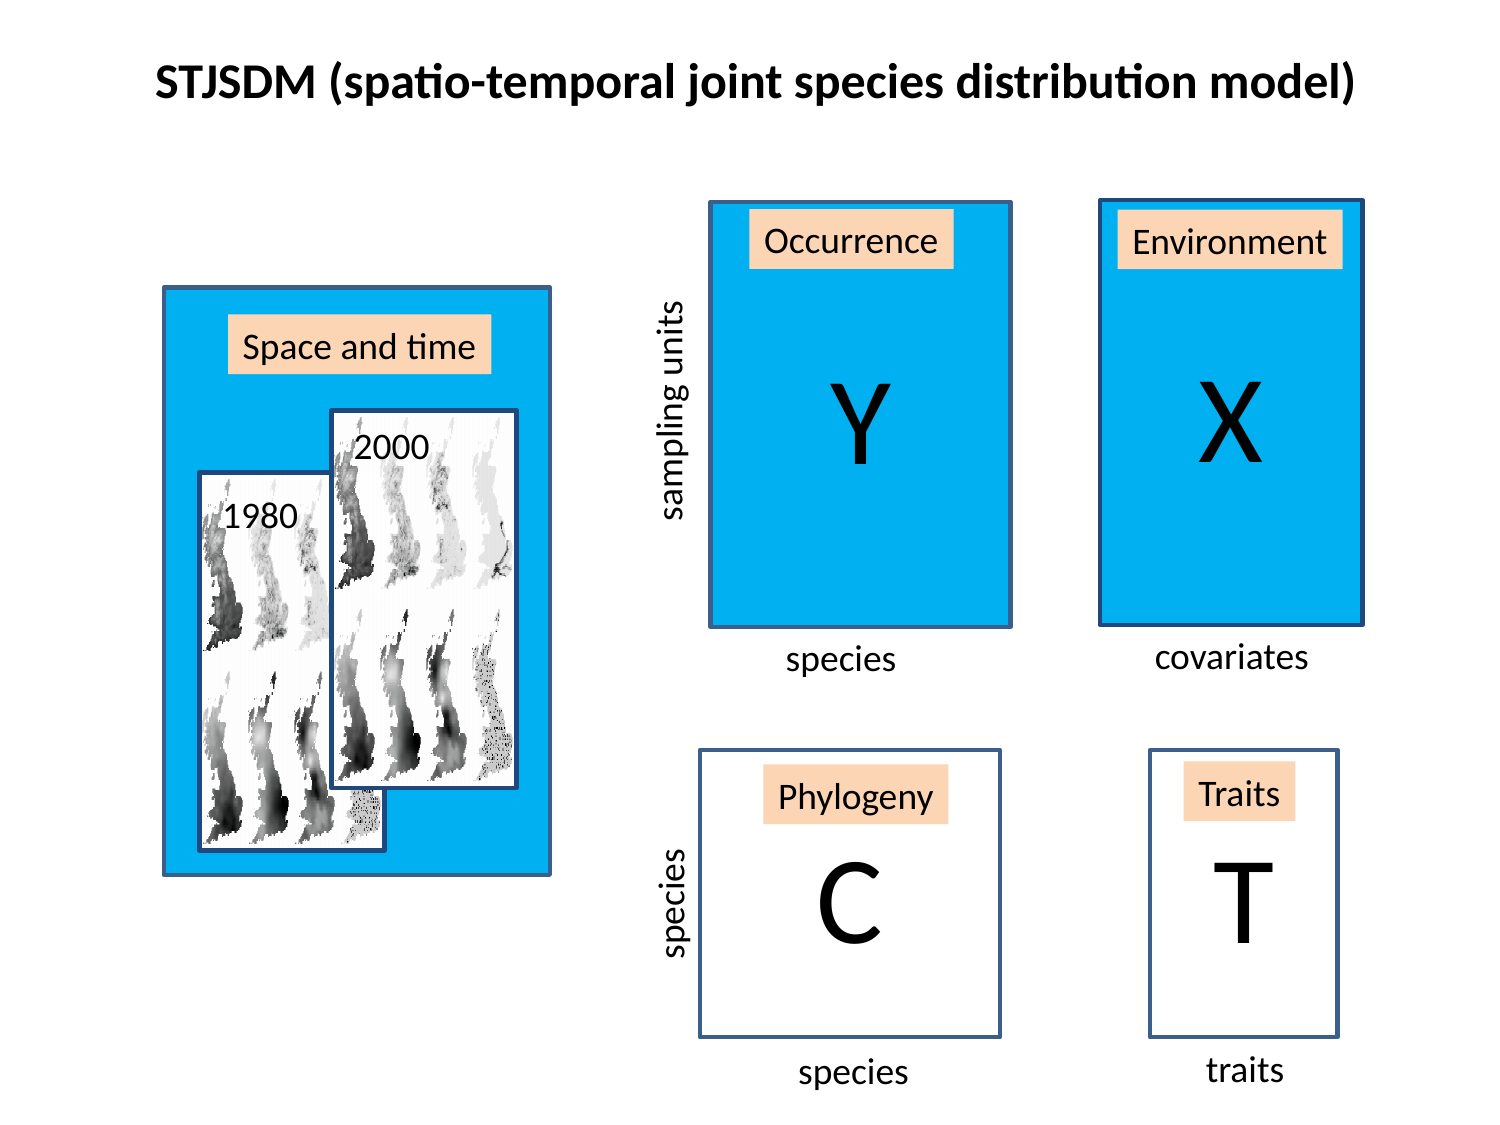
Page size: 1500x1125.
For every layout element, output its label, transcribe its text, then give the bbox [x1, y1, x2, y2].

text_box species [783, 1039, 925, 1100]
text_box T [1148, 748, 1340, 1039]
text_box Occurrence [749, 209, 954, 269]
text_box Space and time [228, 314, 492, 375]
text_box Traits [1183, 761, 1296, 822]
text_box sampling units [637, 285, 698, 537]
text_box X [1098, 198, 1365, 627]
text_box C [698, 748, 1002, 1039]
text_box covariates [1139, 624, 1324, 685]
text_box Phylogeny [763, 764, 949, 825]
text_box [162, 285, 552, 877]
text_box species [770, 626, 912, 687]
text_box traits [1191, 1037, 1300, 1098]
picture [201, 412, 515, 849]
text_box species [639, 833, 700, 975]
text_box Environment [1117, 209, 1343, 270]
title STJSDM (spatio-temporal joint species distribution model) [24, 35, 1488, 123]
text_box Y [708, 200, 1013, 629]
